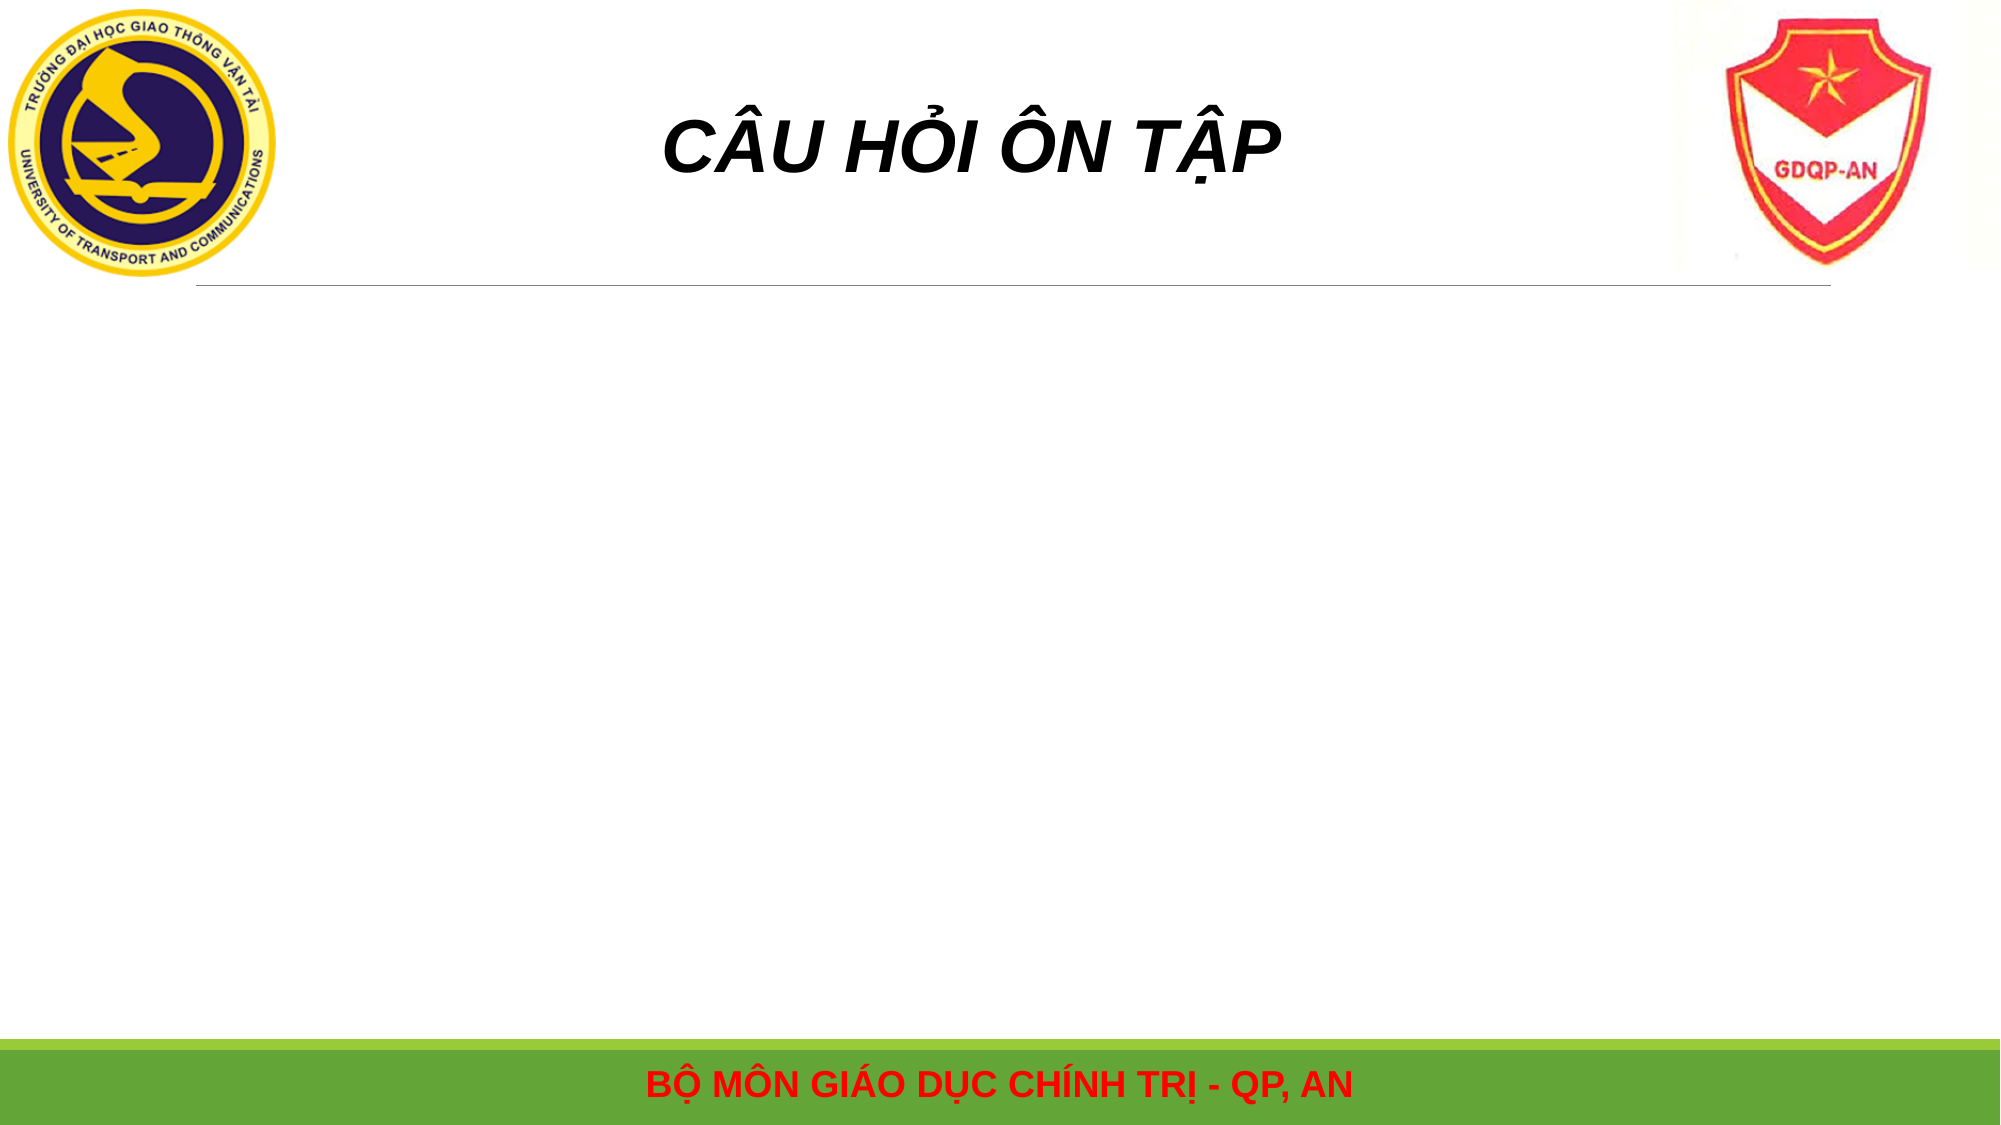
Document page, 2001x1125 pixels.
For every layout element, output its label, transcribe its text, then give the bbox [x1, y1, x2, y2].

picture [1666, 0, 2000, 271]
picture [8, 9, 277, 277]
text_box BỘ MÔN GIÁO DỤC CHÍNH TRỊ - QP, AN [630, 1052, 1370, 1113]
text_box CÂU HỎI ÔN TẬP [437, 89, 1505, 195]
